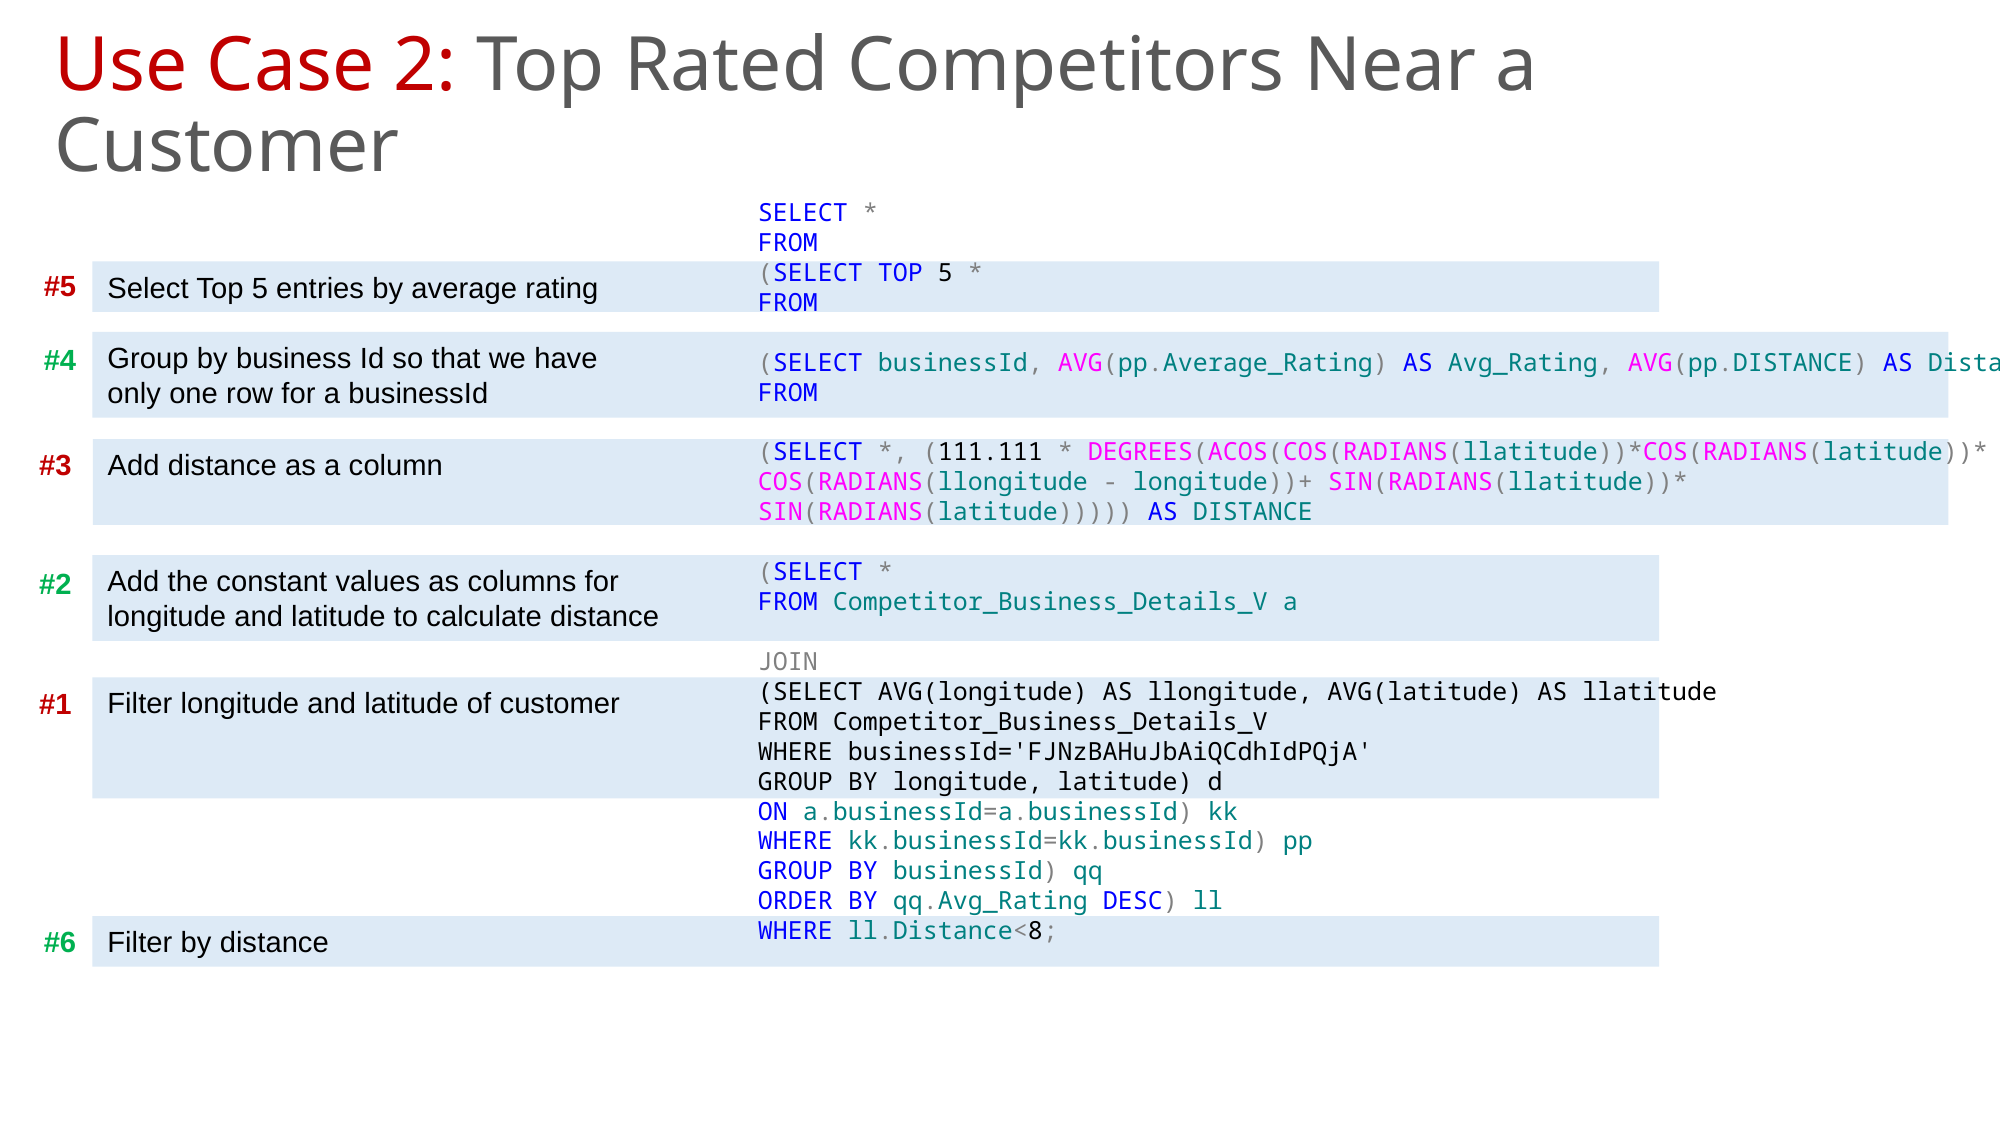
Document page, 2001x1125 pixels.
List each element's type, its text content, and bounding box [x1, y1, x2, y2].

text_box Filter longitude and latitude of customer [92, 677, 742, 799]
title Use Case 2: Top Rated Competitors Near a Customer [39, 19, 1765, 193]
text_box #4 [28, 333, 93, 385]
text_box #6 [28, 916, 93, 967]
text_box #3 [24, 438, 88, 490]
text_box Filter by distance [93, 916, 742, 967]
text_box Select Top 5 entries by average rating [92, 261, 742, 312]
text_box Add the constant values as columns for longitude and latitude to calculate distance [92, 555, 742, 641]
text_box Add distance as a column [92, 439, 742, 525]
text_box SELECT * FROM (SELECT TOP 5 * FROM (SELECT businessId, AVG(pp.Average_Rating) AS Avg_Rating, AVG(pp.DISTANCE) AS Distance FROM (SELECT *, (111.111 * DEGREES(ACOS(COS(RADIANS(llatitude))*COS(RADIANS(latitude))* COS(RADIANS(llongitude - longitude))+ SIN(RADIANS(llatitude))* SIN(RADIANS(latitude))))) AS DISTANCE (SELECT * FROM Competitor_Business_Details_V a JOIN (SELECT AVG(longitude) AS llongitude, AVG(latitude) AS llatitude FROM Competitor_Business_Details_V WHERE businessId='FJNzBAHuJbAiQCdhIdPQjA' GROUP BY longitude, latitude) d ON a.businessId=a.businessId) kk WHERE kk.businessId=kk.businessId) pp GROUP BY businessId) qq ORDER BY qq.Avg_Rating DESC) ll WHERE ll.Distance<8; [742, 188, 2000, 997]
text_box #5 [28, 259, 93, 311]
text_box Group by business Id so that we have only one row for a businessId [92, 331, 742, 418]
text_box #2 [24, 558, 88, 609]
text_box #1 [24, 677, 88, 728]
